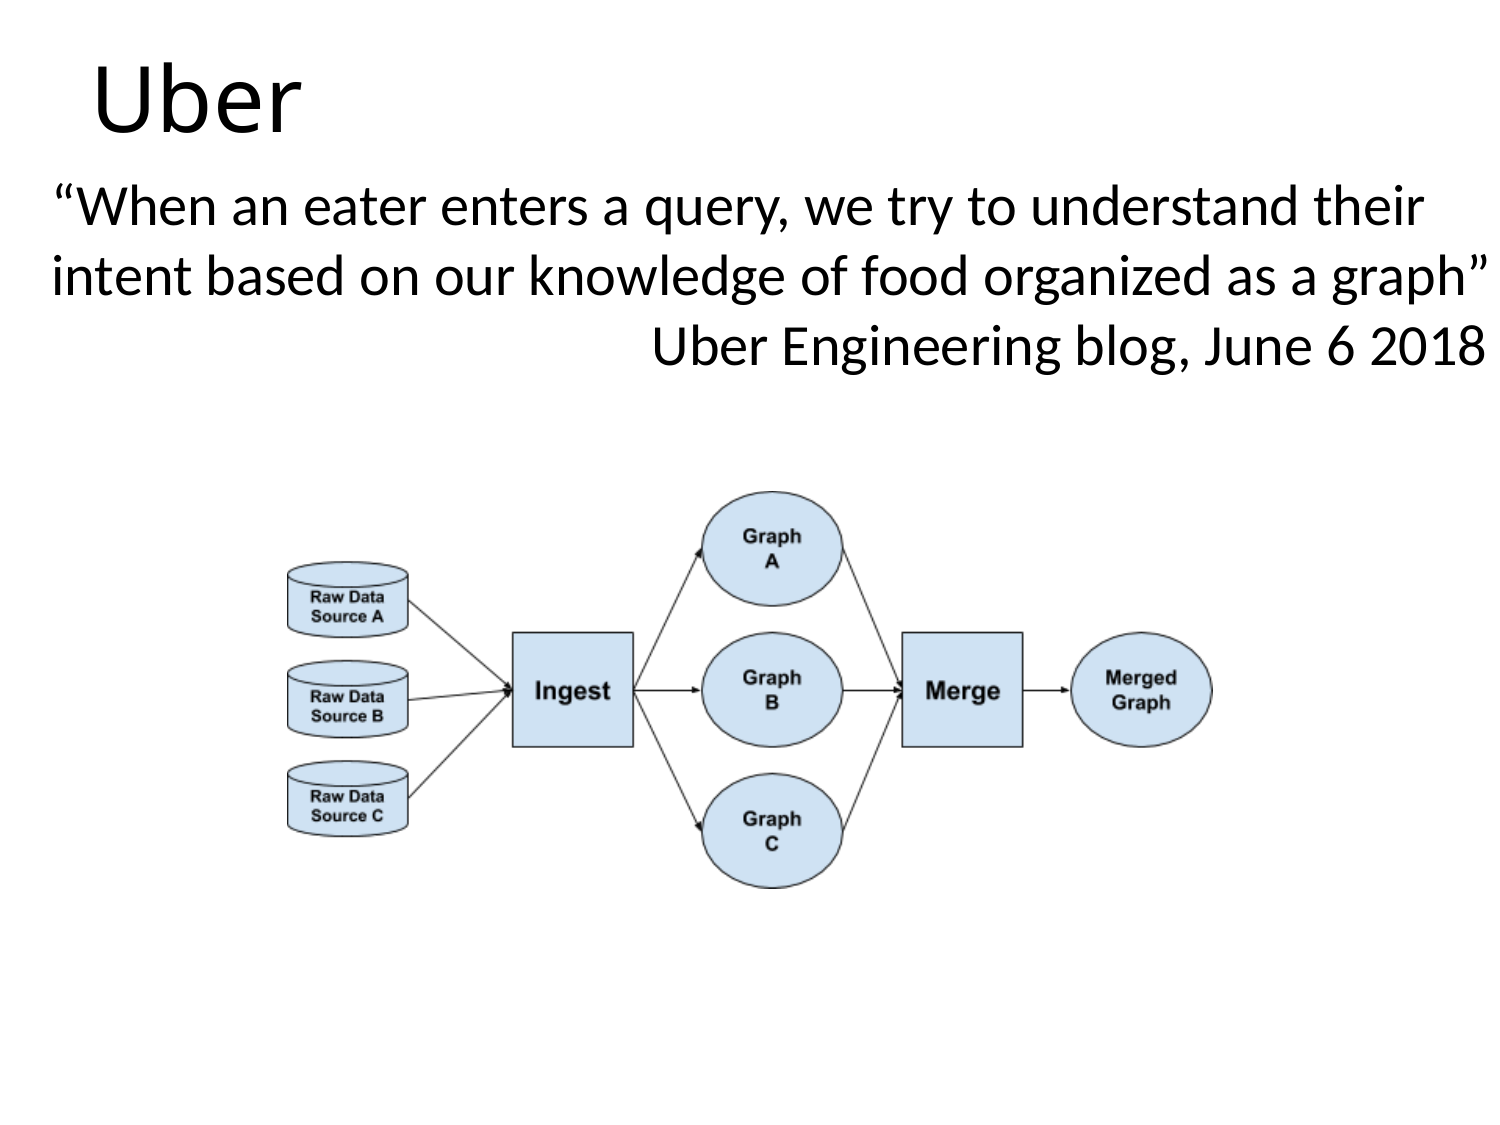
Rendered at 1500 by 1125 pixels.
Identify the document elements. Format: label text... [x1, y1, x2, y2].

title Uber [75, 45, 1425, 159]
text_box “When an eater enters a query, we try to understand their intent based on our knowledge of food organized as a graph” Uber Engineering blog, June 6 2018 [37, 159, 1500, 385]
picture [287, 491, 1213, 889]
